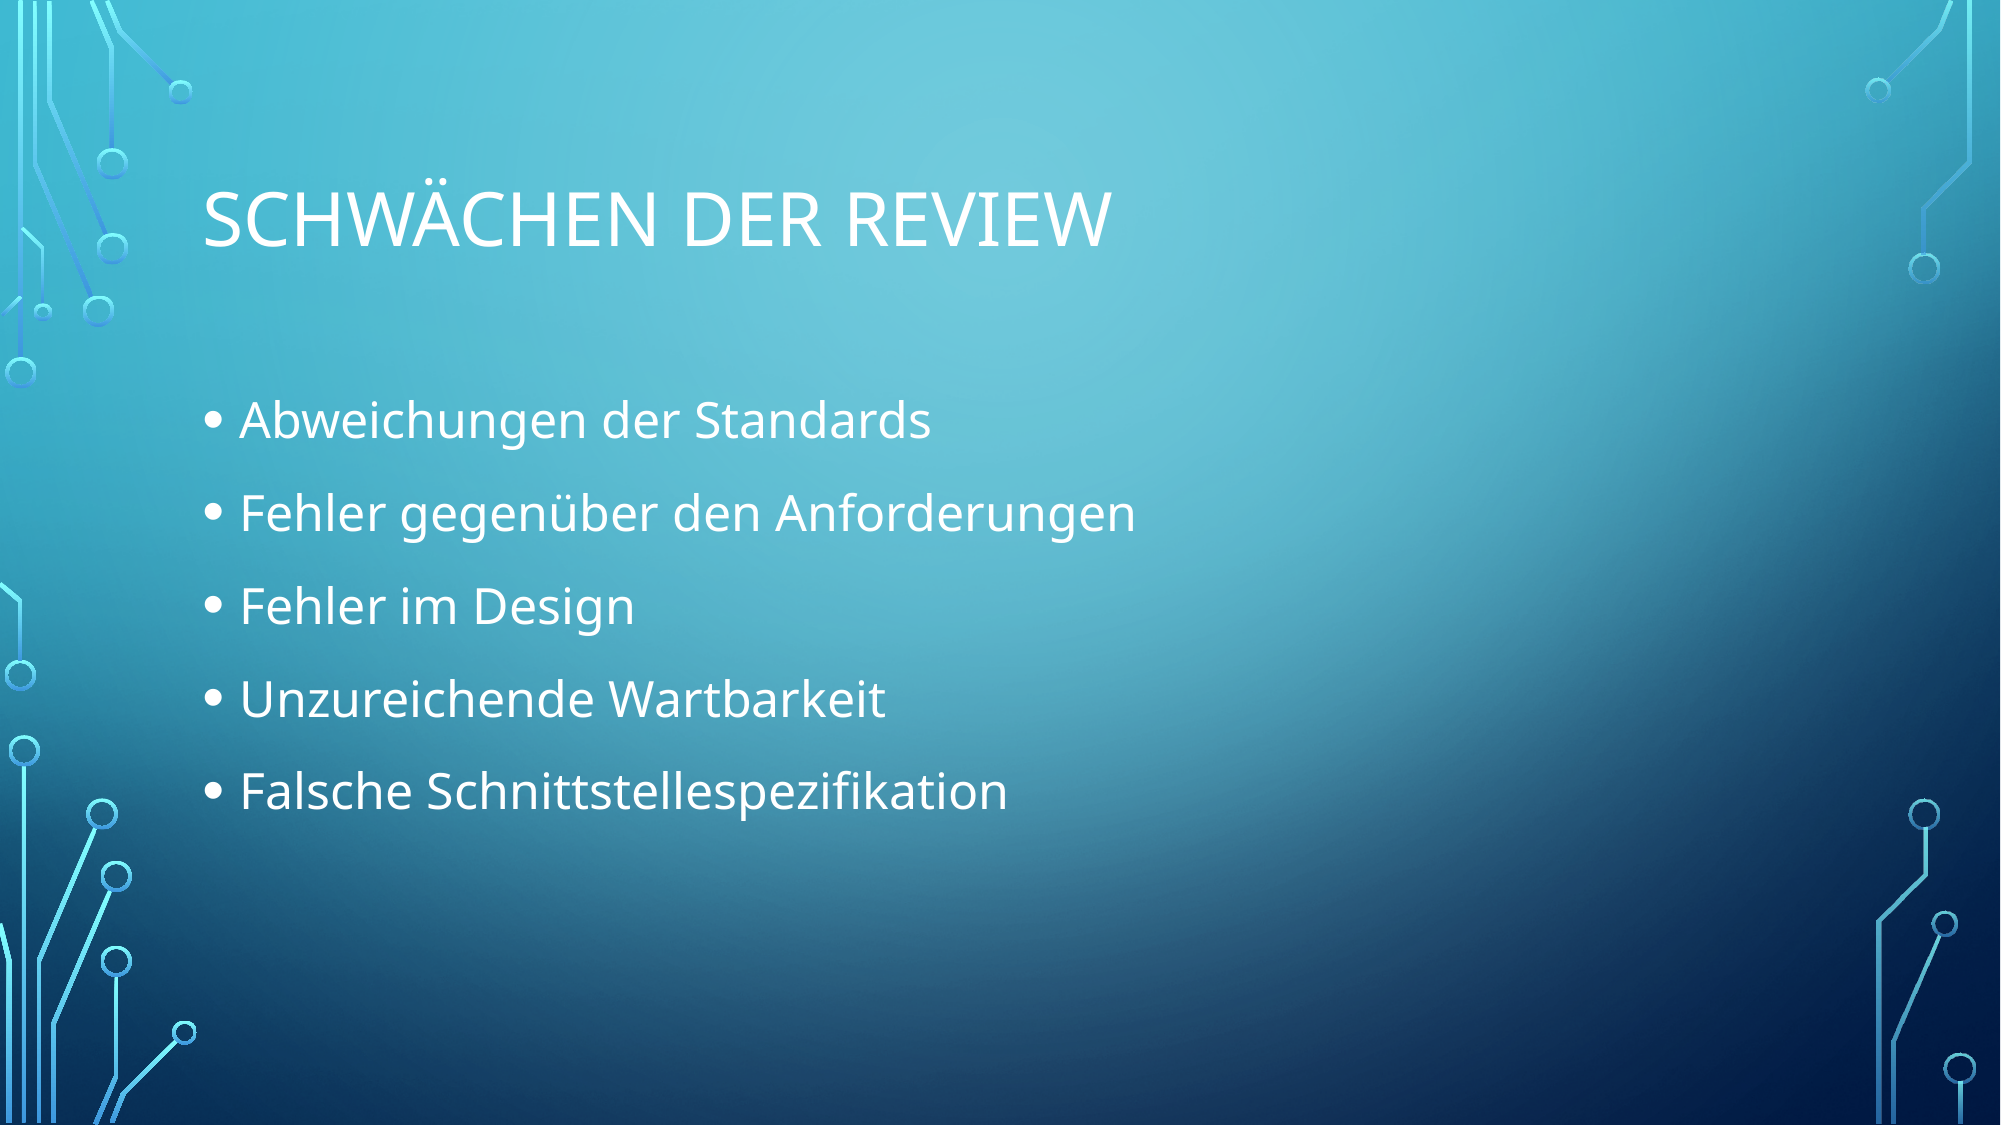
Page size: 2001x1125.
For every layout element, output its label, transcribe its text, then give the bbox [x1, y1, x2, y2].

title Schwächen der Review [187, 101, 1813, 344]
list Abweichungen der Standards Fehler gegenüber den Anforderungen Fehler im Design Unzureichende Wartbarkeit Falsche Schnittstellespezifikation [187, 369, 1813, 950]
